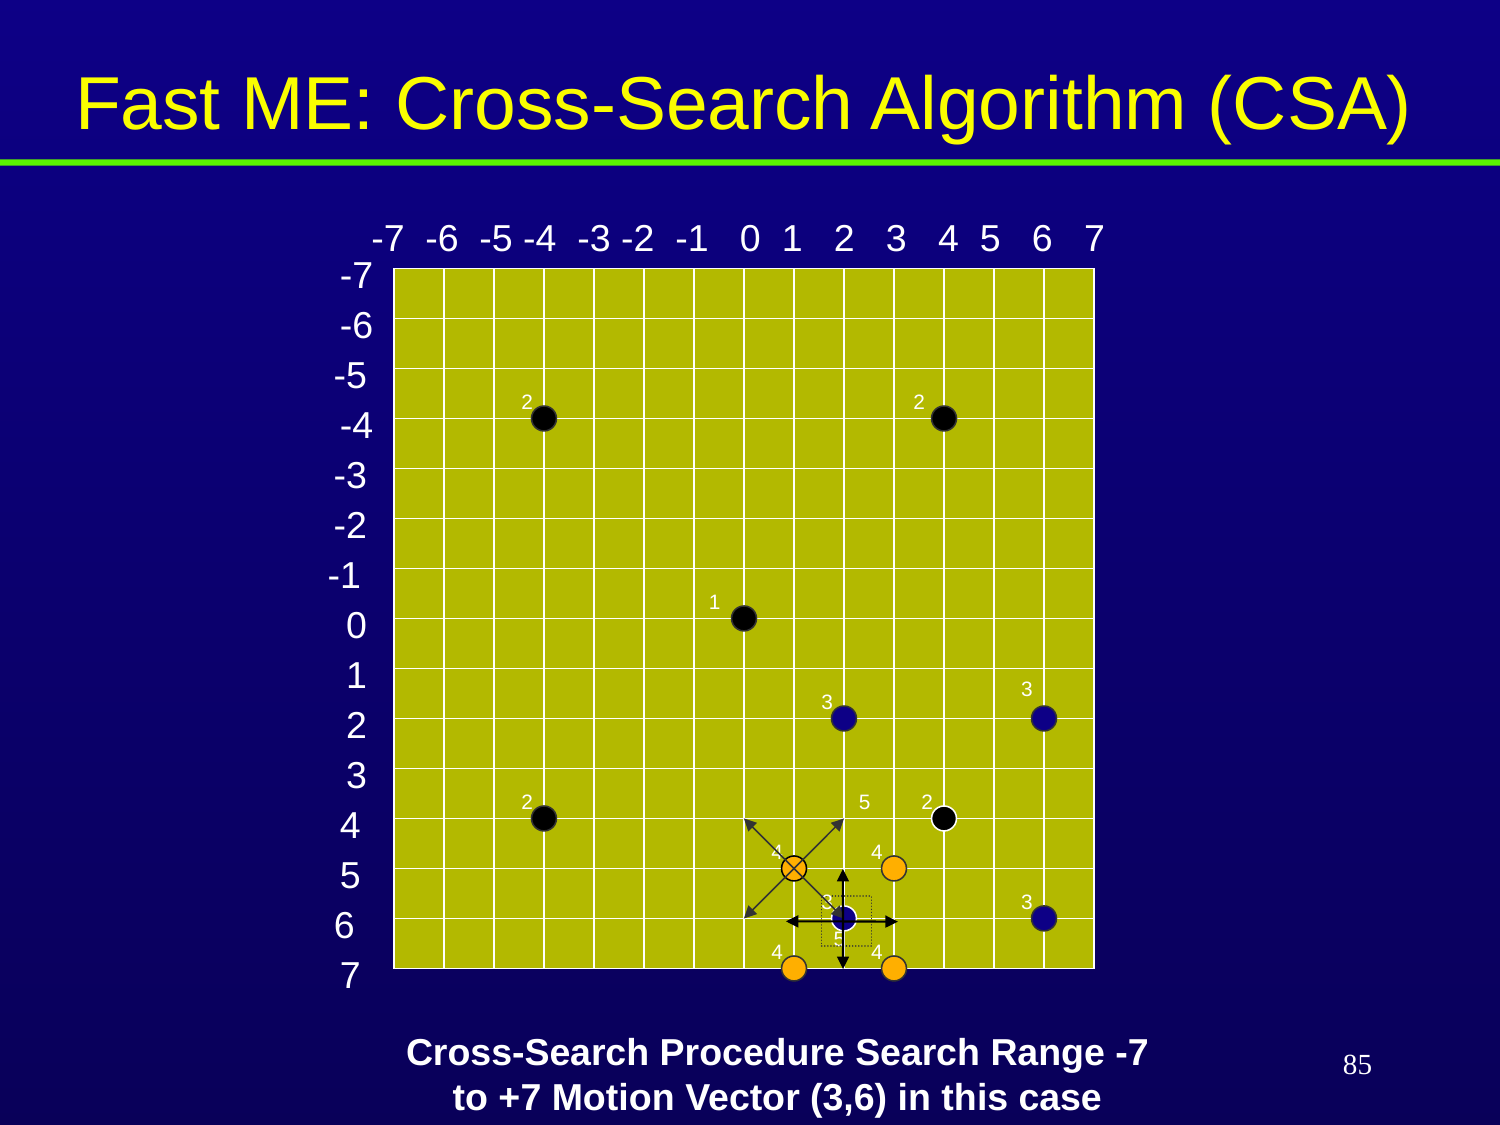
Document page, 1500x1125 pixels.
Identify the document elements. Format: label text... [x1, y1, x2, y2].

text_box [784, 977, 804, 981]
text_box -1 [294, 543, 388, 604]
text_box 7 [294, 943, 407, 1004]
text_box -5 [306, 343, 388, 404]
text_box 0 [318, 593, 388, 643]
text_box 4 [306, 793, 388, 843]
text_box -7 -6 -5 -4 -3 -2 -1 0 1 2 3 4 5 6 7 [356, 205, 1169, 267]
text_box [393, 268, 1095, 969]
text_box -7 [318, 243, 394, 293]
slide_number 85 [1074, 1024, 1388, 1101]
text_box 1 [318, 643, 388, 693]
text_box Cross-Search Procedure Search Range -7 to +7 Motion Vector (3,6) in this case [371, 1019, 1184, 1125]
text_box -4 [318, 393, 388, 443]
text_box -6 [318, 293, 388, 343]
text_box 2 [318, 693, 388, 743]
text_box [884, 977, 904, 981]
text_box 5 [306, 843, 388, 893]
text_box 3 [318, 743, 388, 793]
text_box 6 [294, 893, 388, 943]
text_box -2 [306, 493, 388, 543]
text_box Fast ME: Cross-Search Algorithm (CSA) [59, 46, 1434, 152]
text_box -3 [306, 443, 388, 493]
